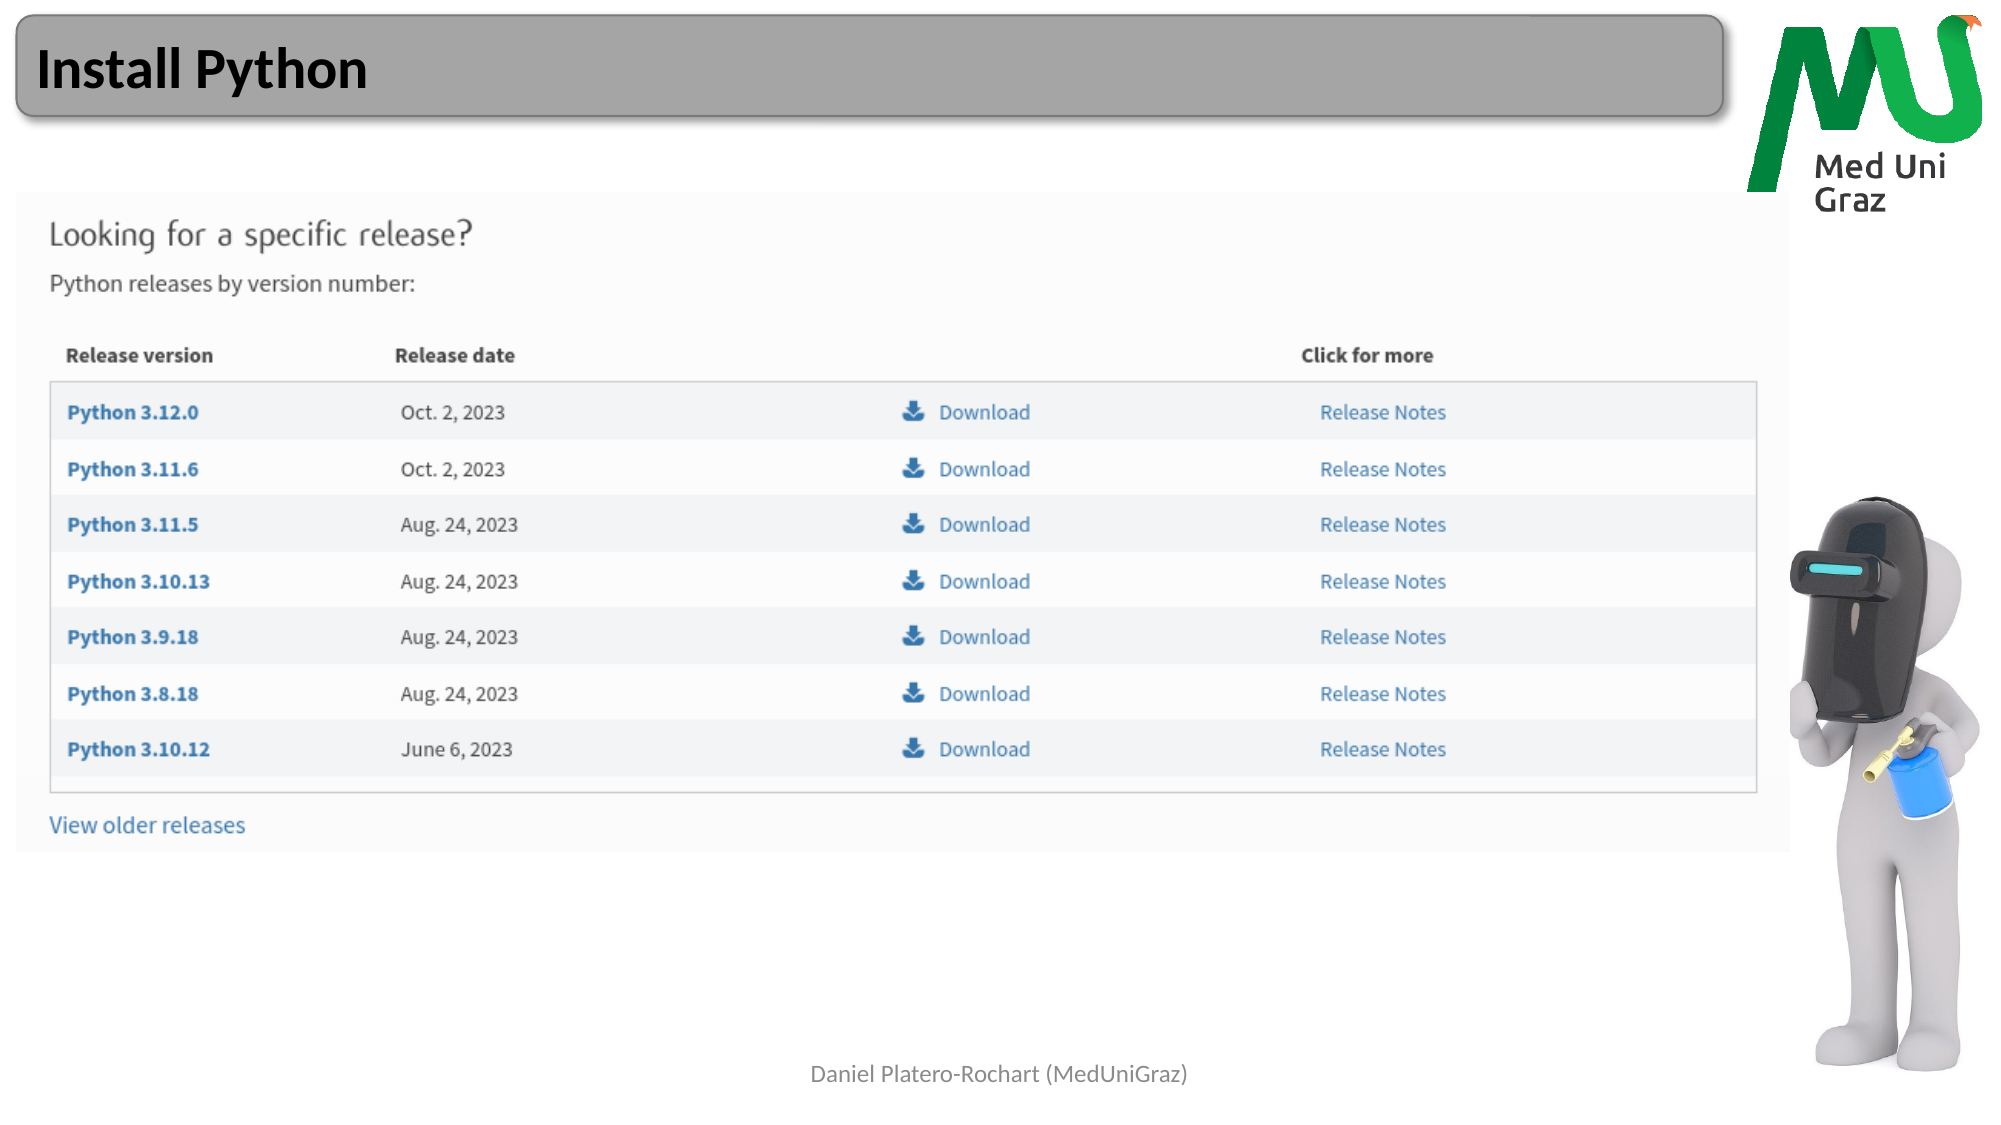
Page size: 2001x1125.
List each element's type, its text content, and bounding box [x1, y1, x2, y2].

text_box Install Python [15, 14, 1724, 117]
picture [16, 15, 1982, 1073]
footer Daniel Platero-Rochart (MedUniGraz) [662, 1042, 1338, 1103]
